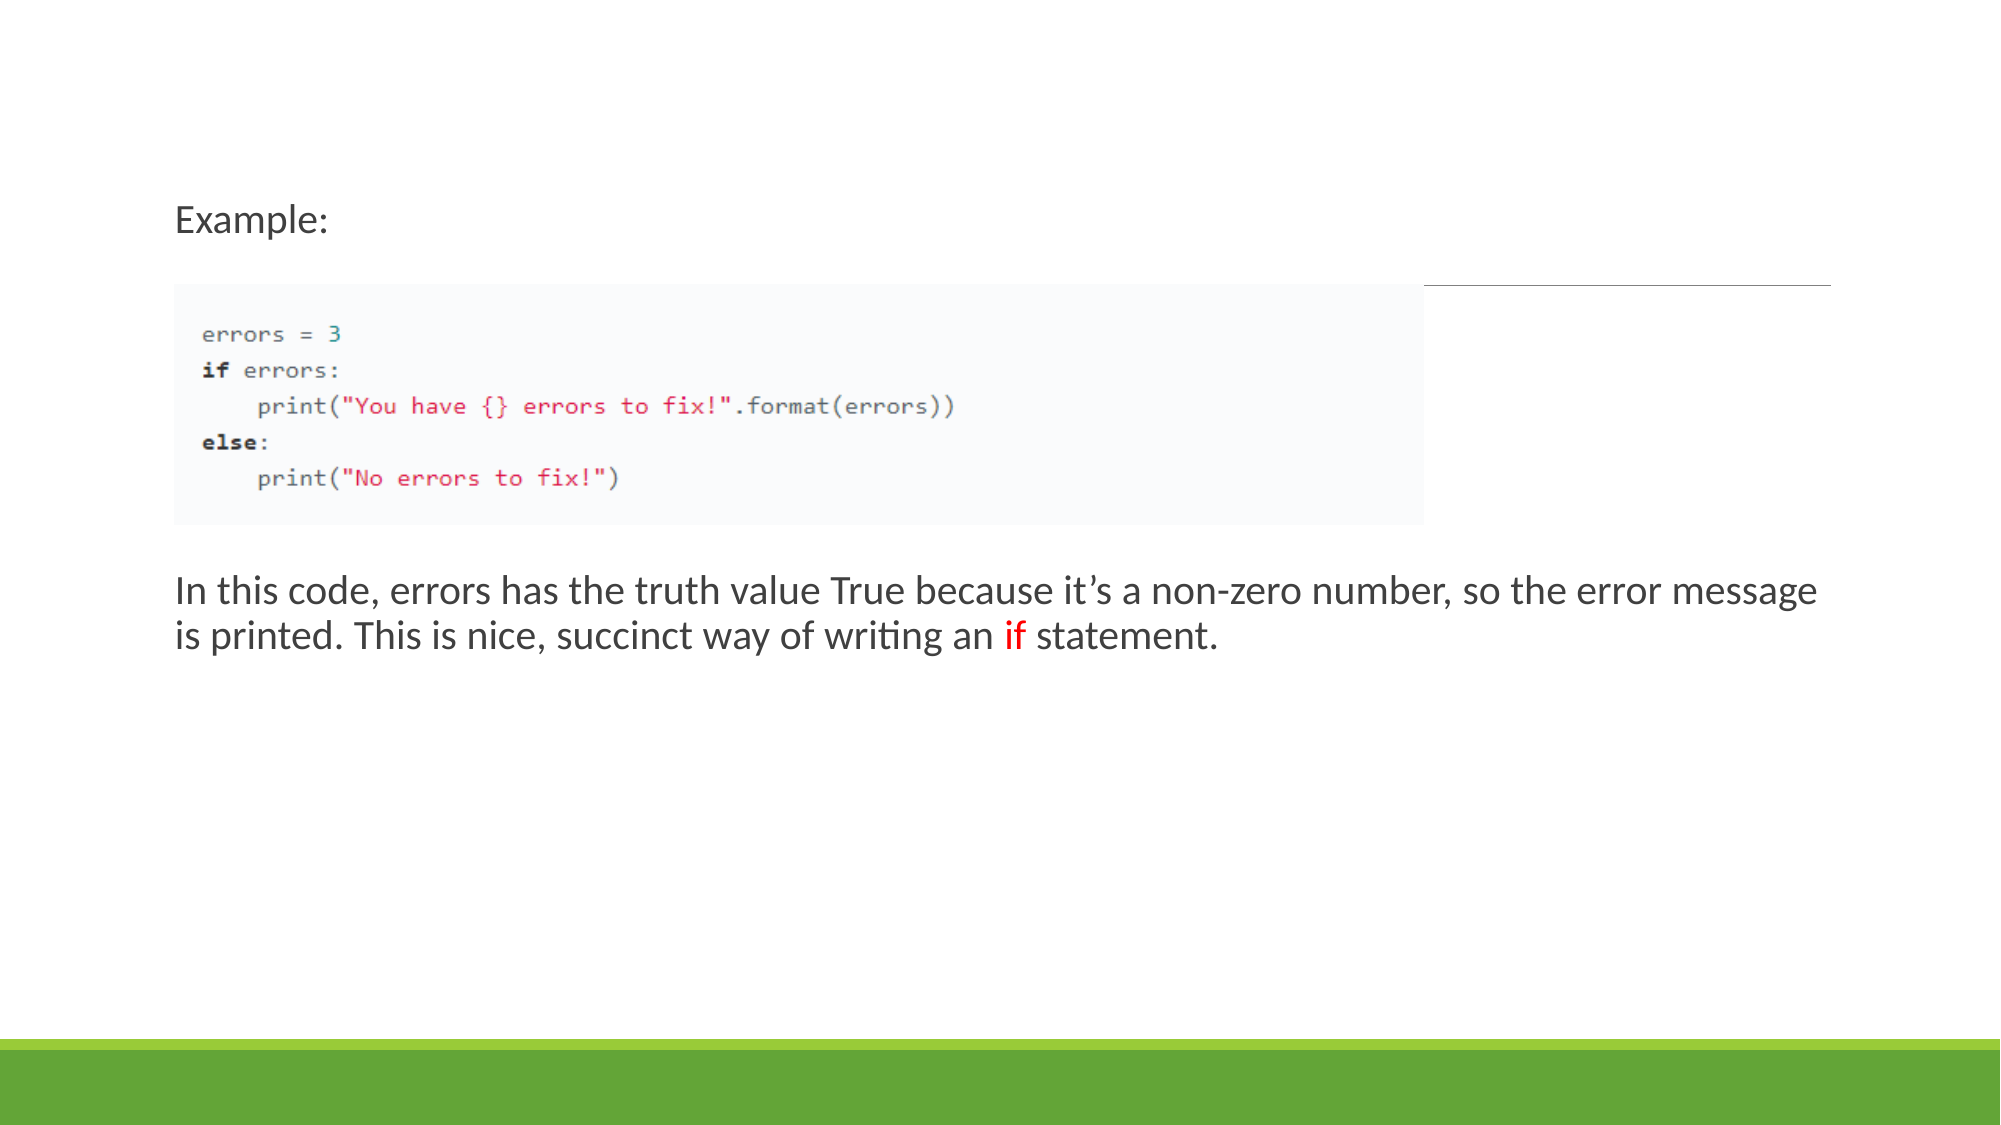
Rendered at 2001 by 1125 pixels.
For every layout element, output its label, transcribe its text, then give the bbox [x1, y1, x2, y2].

picture [174, 283, 1424, 526]
list Example: In this code, errors has the truth value True because it’s a non-zero number, so the error message is printed. This is nice, succinct way of writing an if statement. [174, 190, 1825, 1052]
